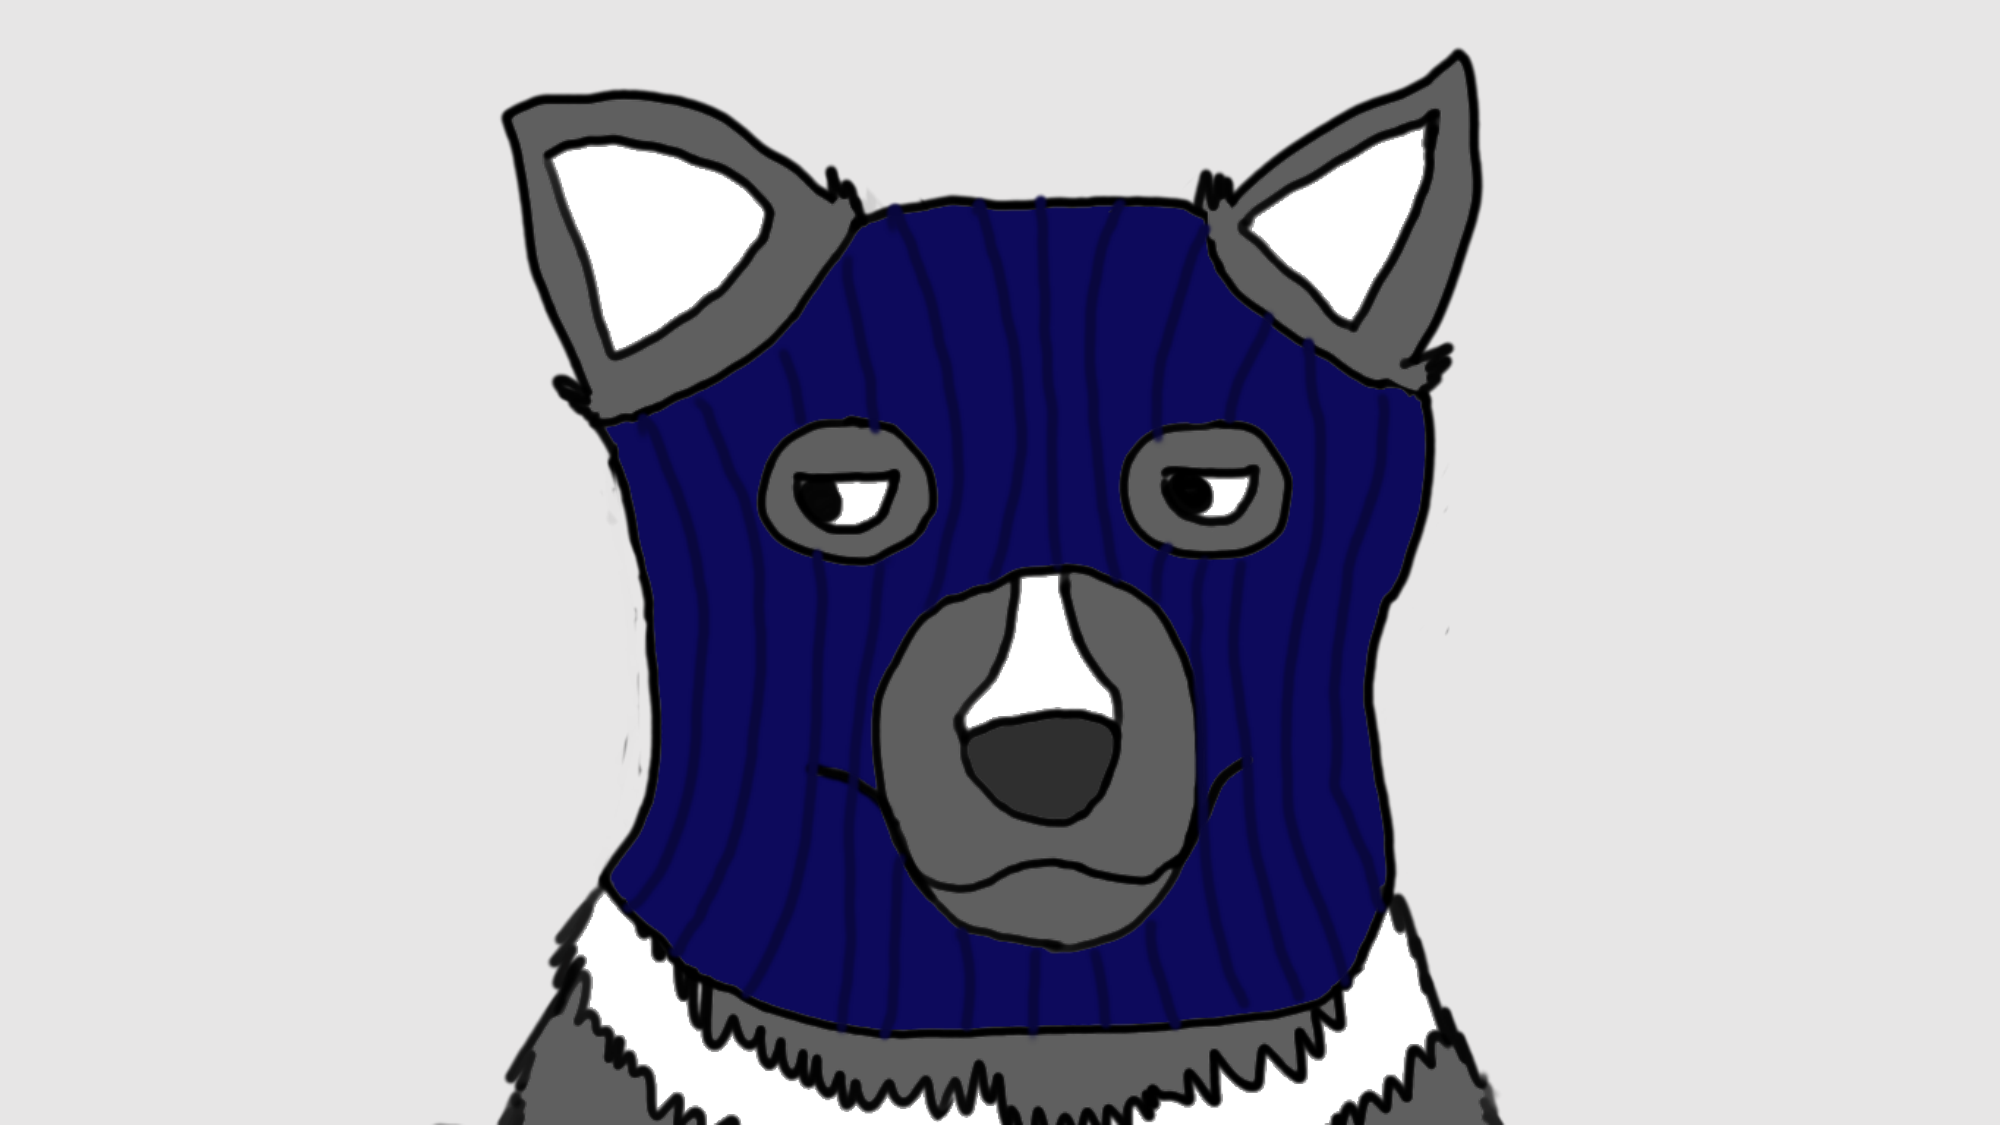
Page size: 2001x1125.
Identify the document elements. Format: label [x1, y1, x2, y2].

picture [414, 0, 1586, 1125]
